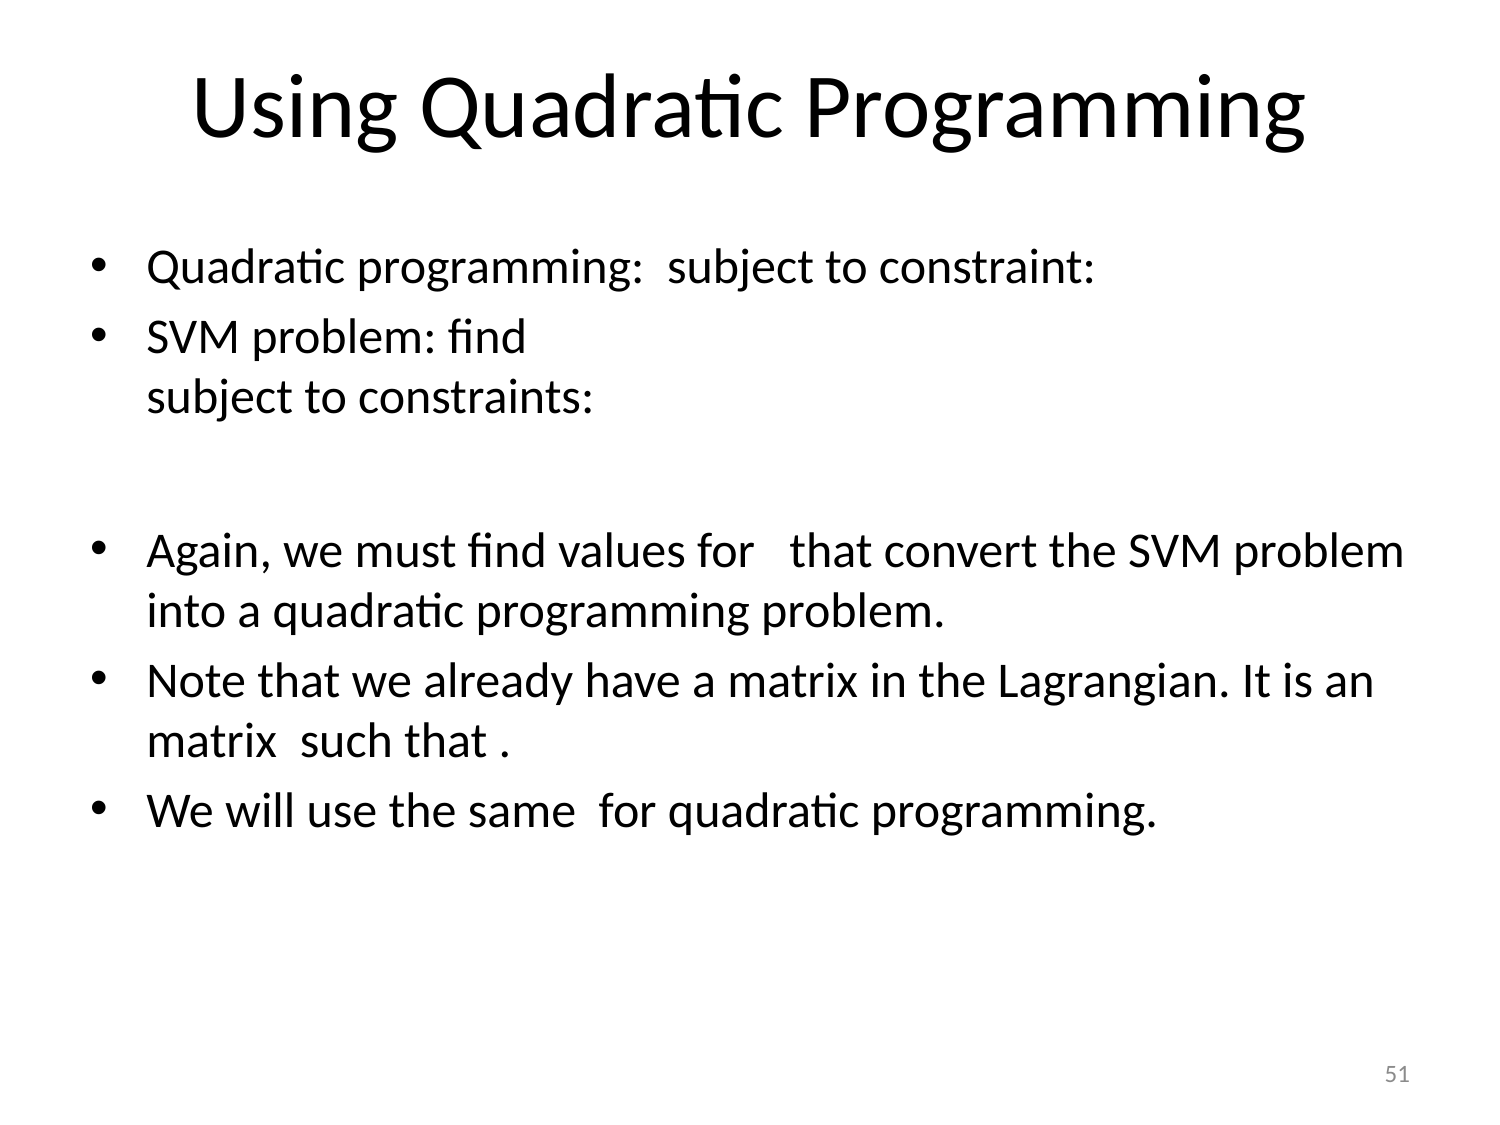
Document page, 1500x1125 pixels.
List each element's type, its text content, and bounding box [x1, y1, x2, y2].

title Using Quadratic Programming [75, 24, 1425, 177]
slide_number 51 [1074, 1042, 1425, 1103]
